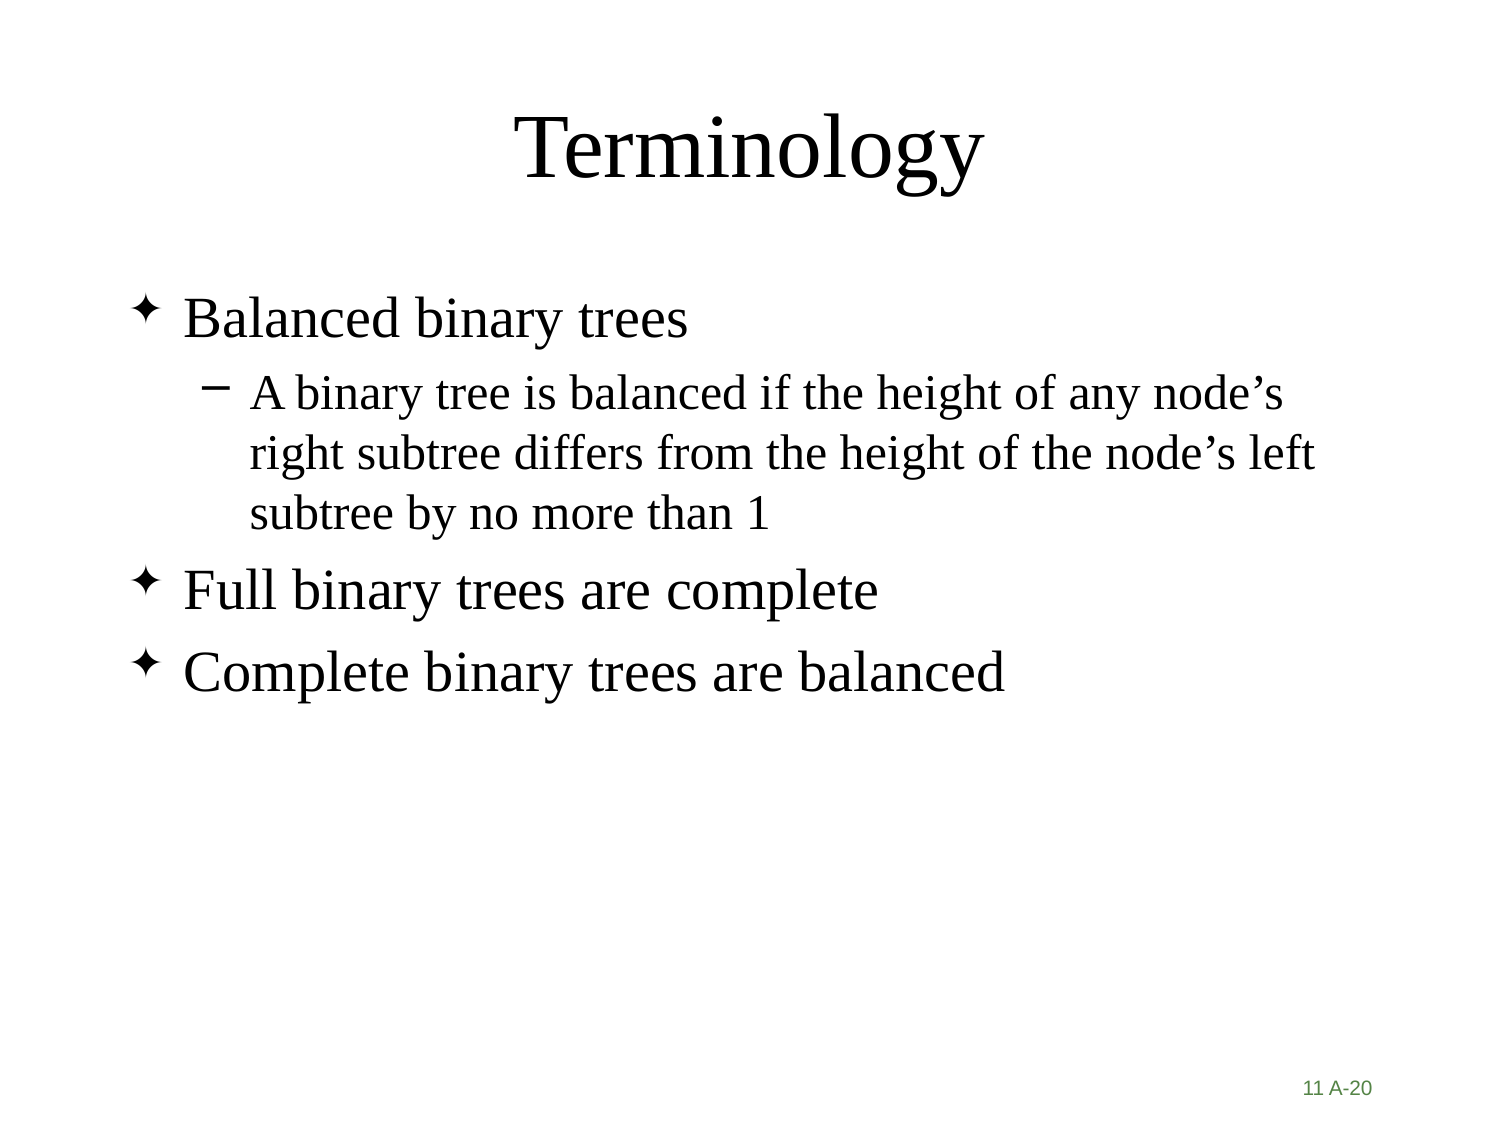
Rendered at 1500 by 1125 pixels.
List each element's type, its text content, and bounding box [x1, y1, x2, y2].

slide_number 11 A-20 [1074, 1049, 1388, 1125]
title Terminology [112, 46, 1388, 235]
list Balanced binary trees A binary tree is balanced if the height of any node’s right subtree differs from the height of the node’s left subtree by no more than 1 Full binary trees are complete Complete binary trees are balanced [112, 271, 1388, 947]
